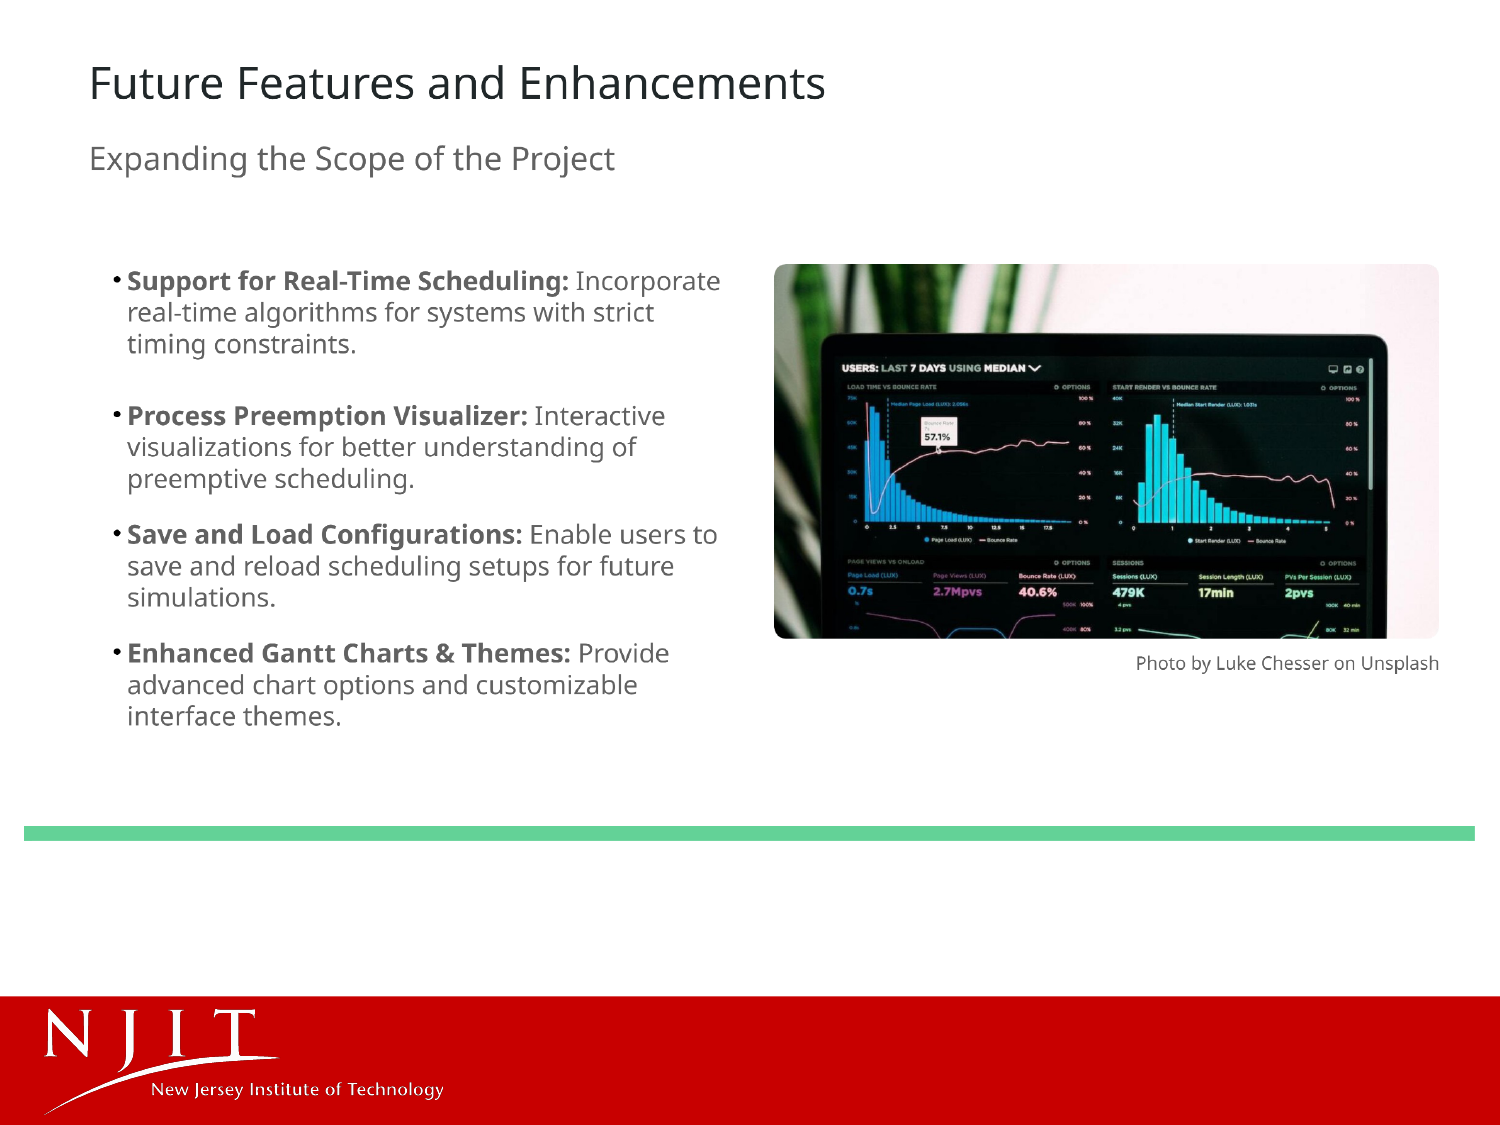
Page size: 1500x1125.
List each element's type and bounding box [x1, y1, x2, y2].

picture [24, 24, 1476, 841]
picture [42, 1008, 443, 1115]
